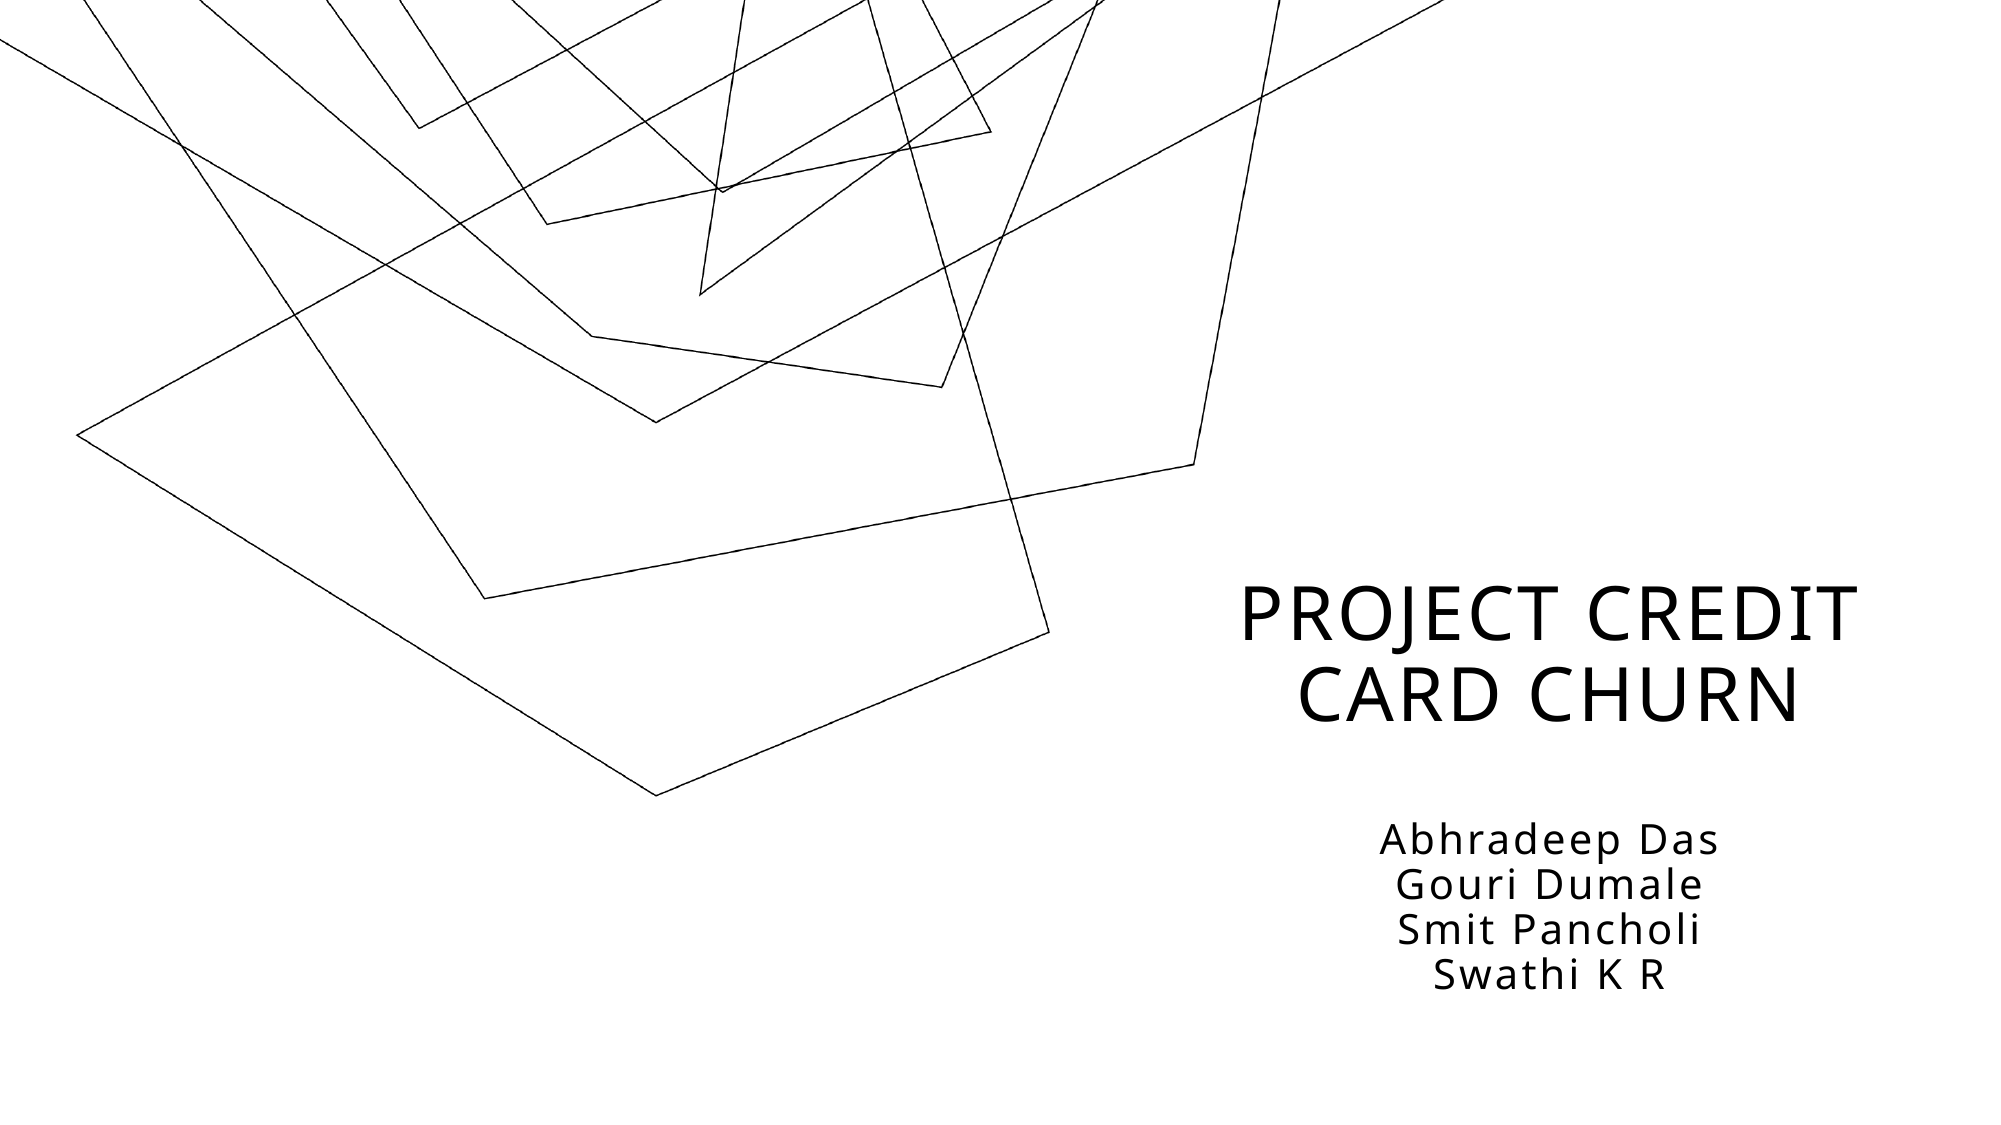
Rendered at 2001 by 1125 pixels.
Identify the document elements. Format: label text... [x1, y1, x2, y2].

picture [0, 0, 1557, 830]
title Project CREDIT CARD churn Abhradeep Das Gouri Dumale Smit Pancholi Swathi K R [1145, 746, 1956, 1096]
